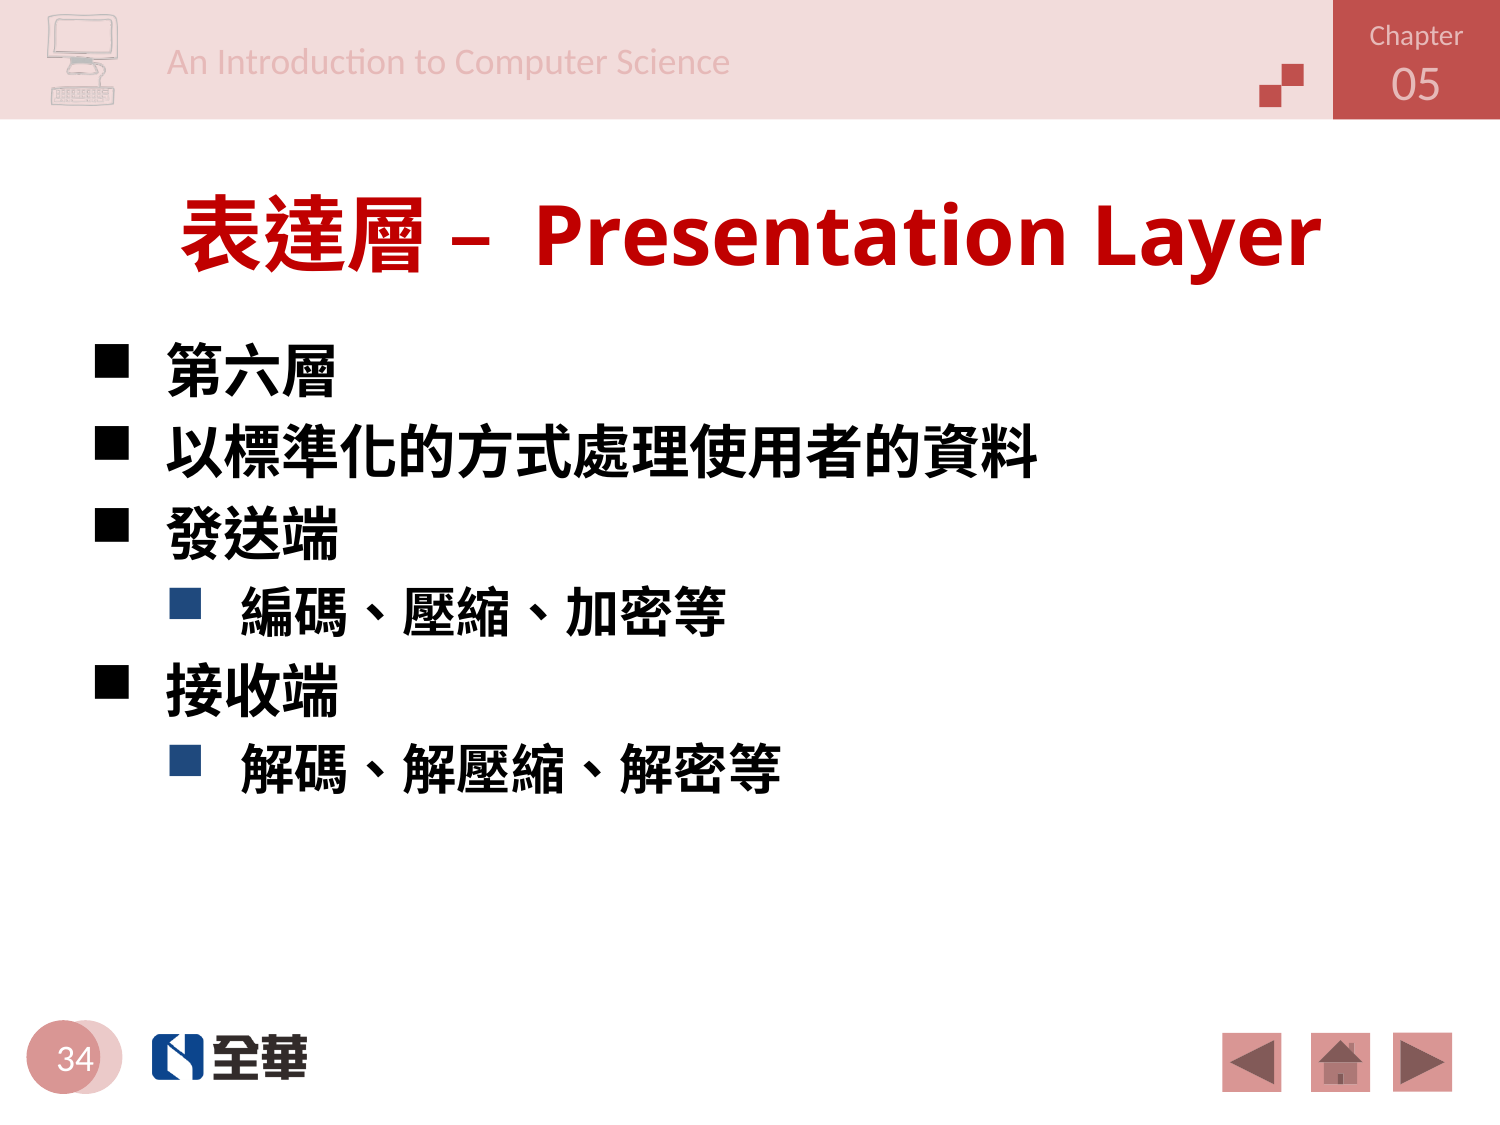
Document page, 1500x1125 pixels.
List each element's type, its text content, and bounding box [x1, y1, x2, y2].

picture [152, 1034, 307, 1080]
picture [47, 14, 118, 106]
title 表達層 – Presentation Layer [76, 138, 1427, 327]
list 第六層 以標準化的方式處理使用者的資料 發送端 編碼、壓縮、加密等 接收端 解碼、解壓縮、解密等 [75, 326, 1425, 1005]
